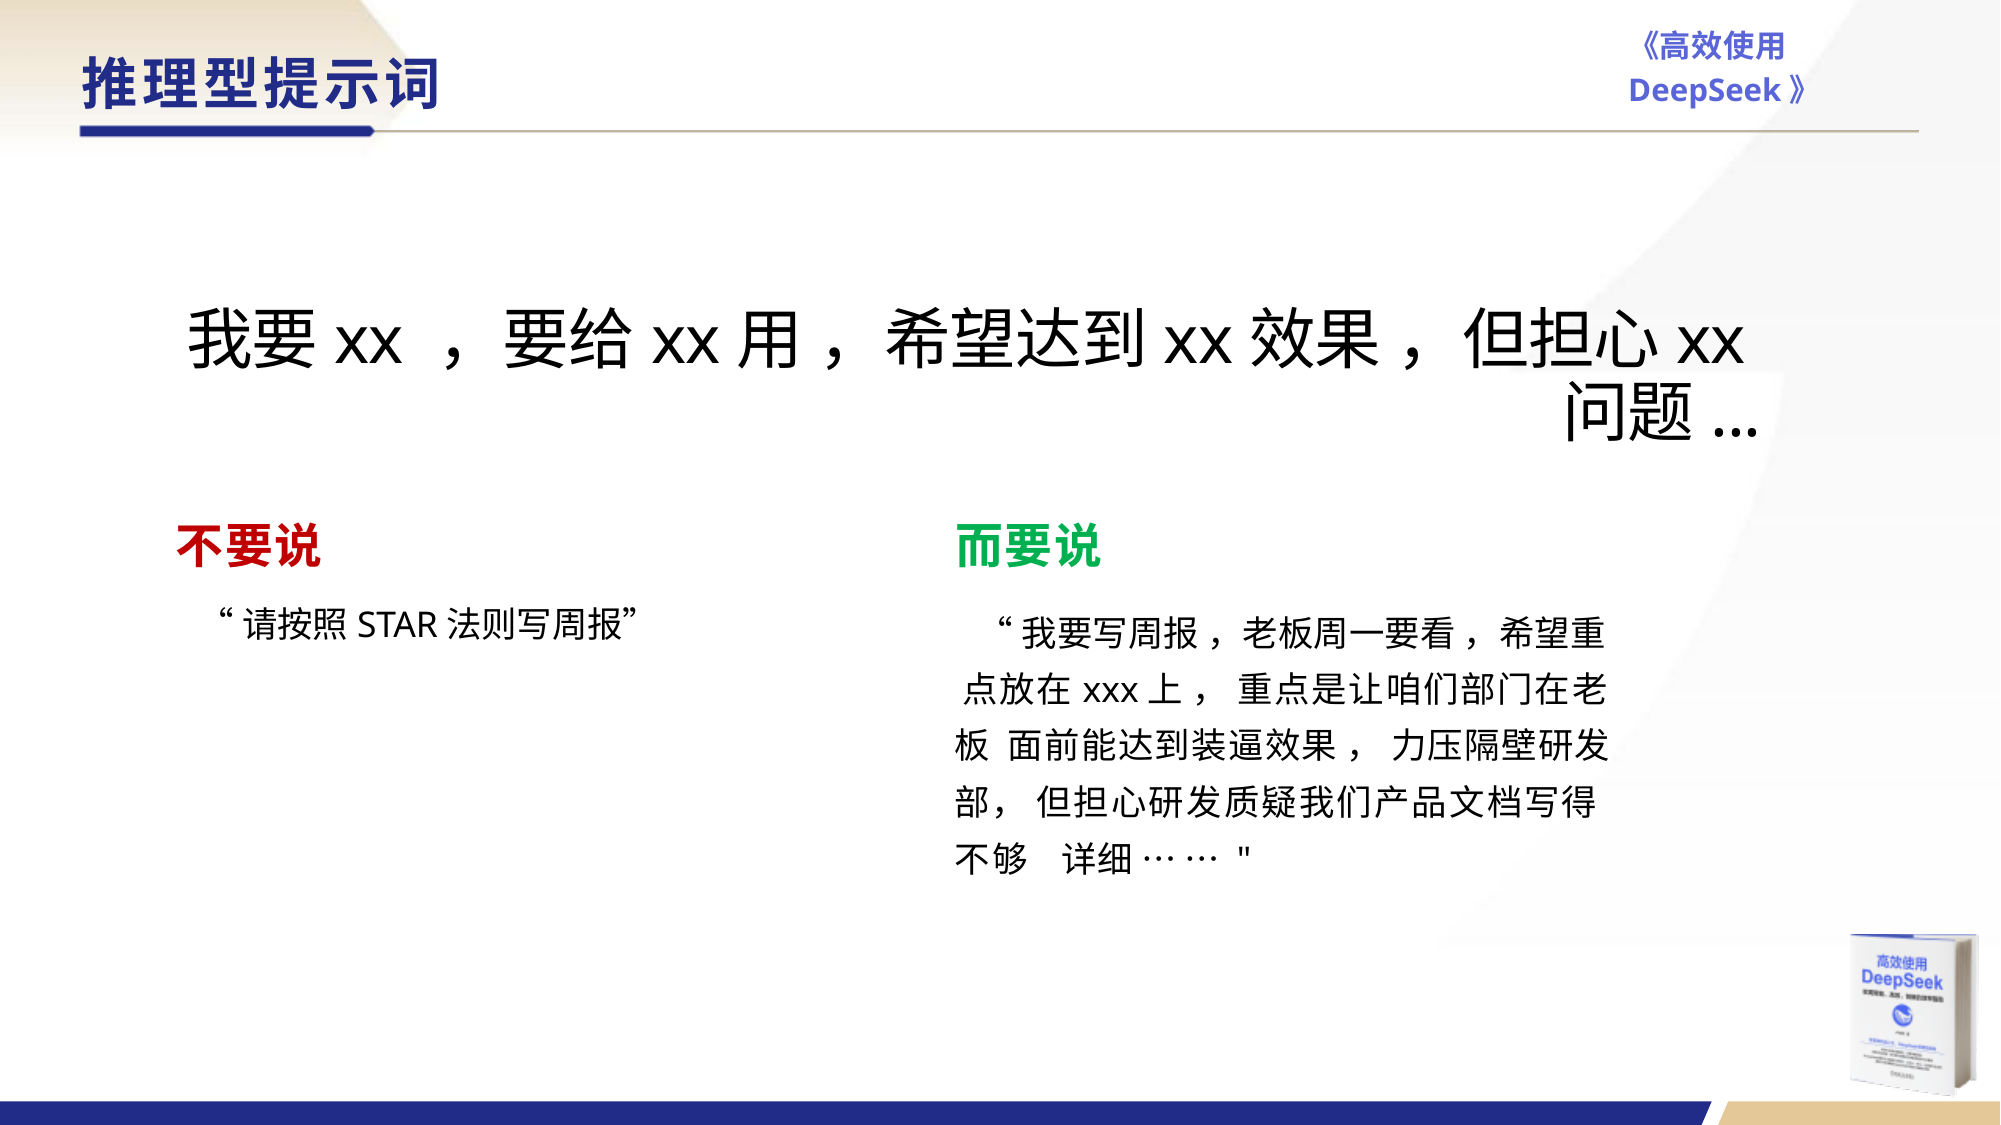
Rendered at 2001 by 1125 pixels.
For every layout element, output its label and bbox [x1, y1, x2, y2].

picture [0, 0, 2000, 1101]
text_box [0, 1101, 2000, 1125]
